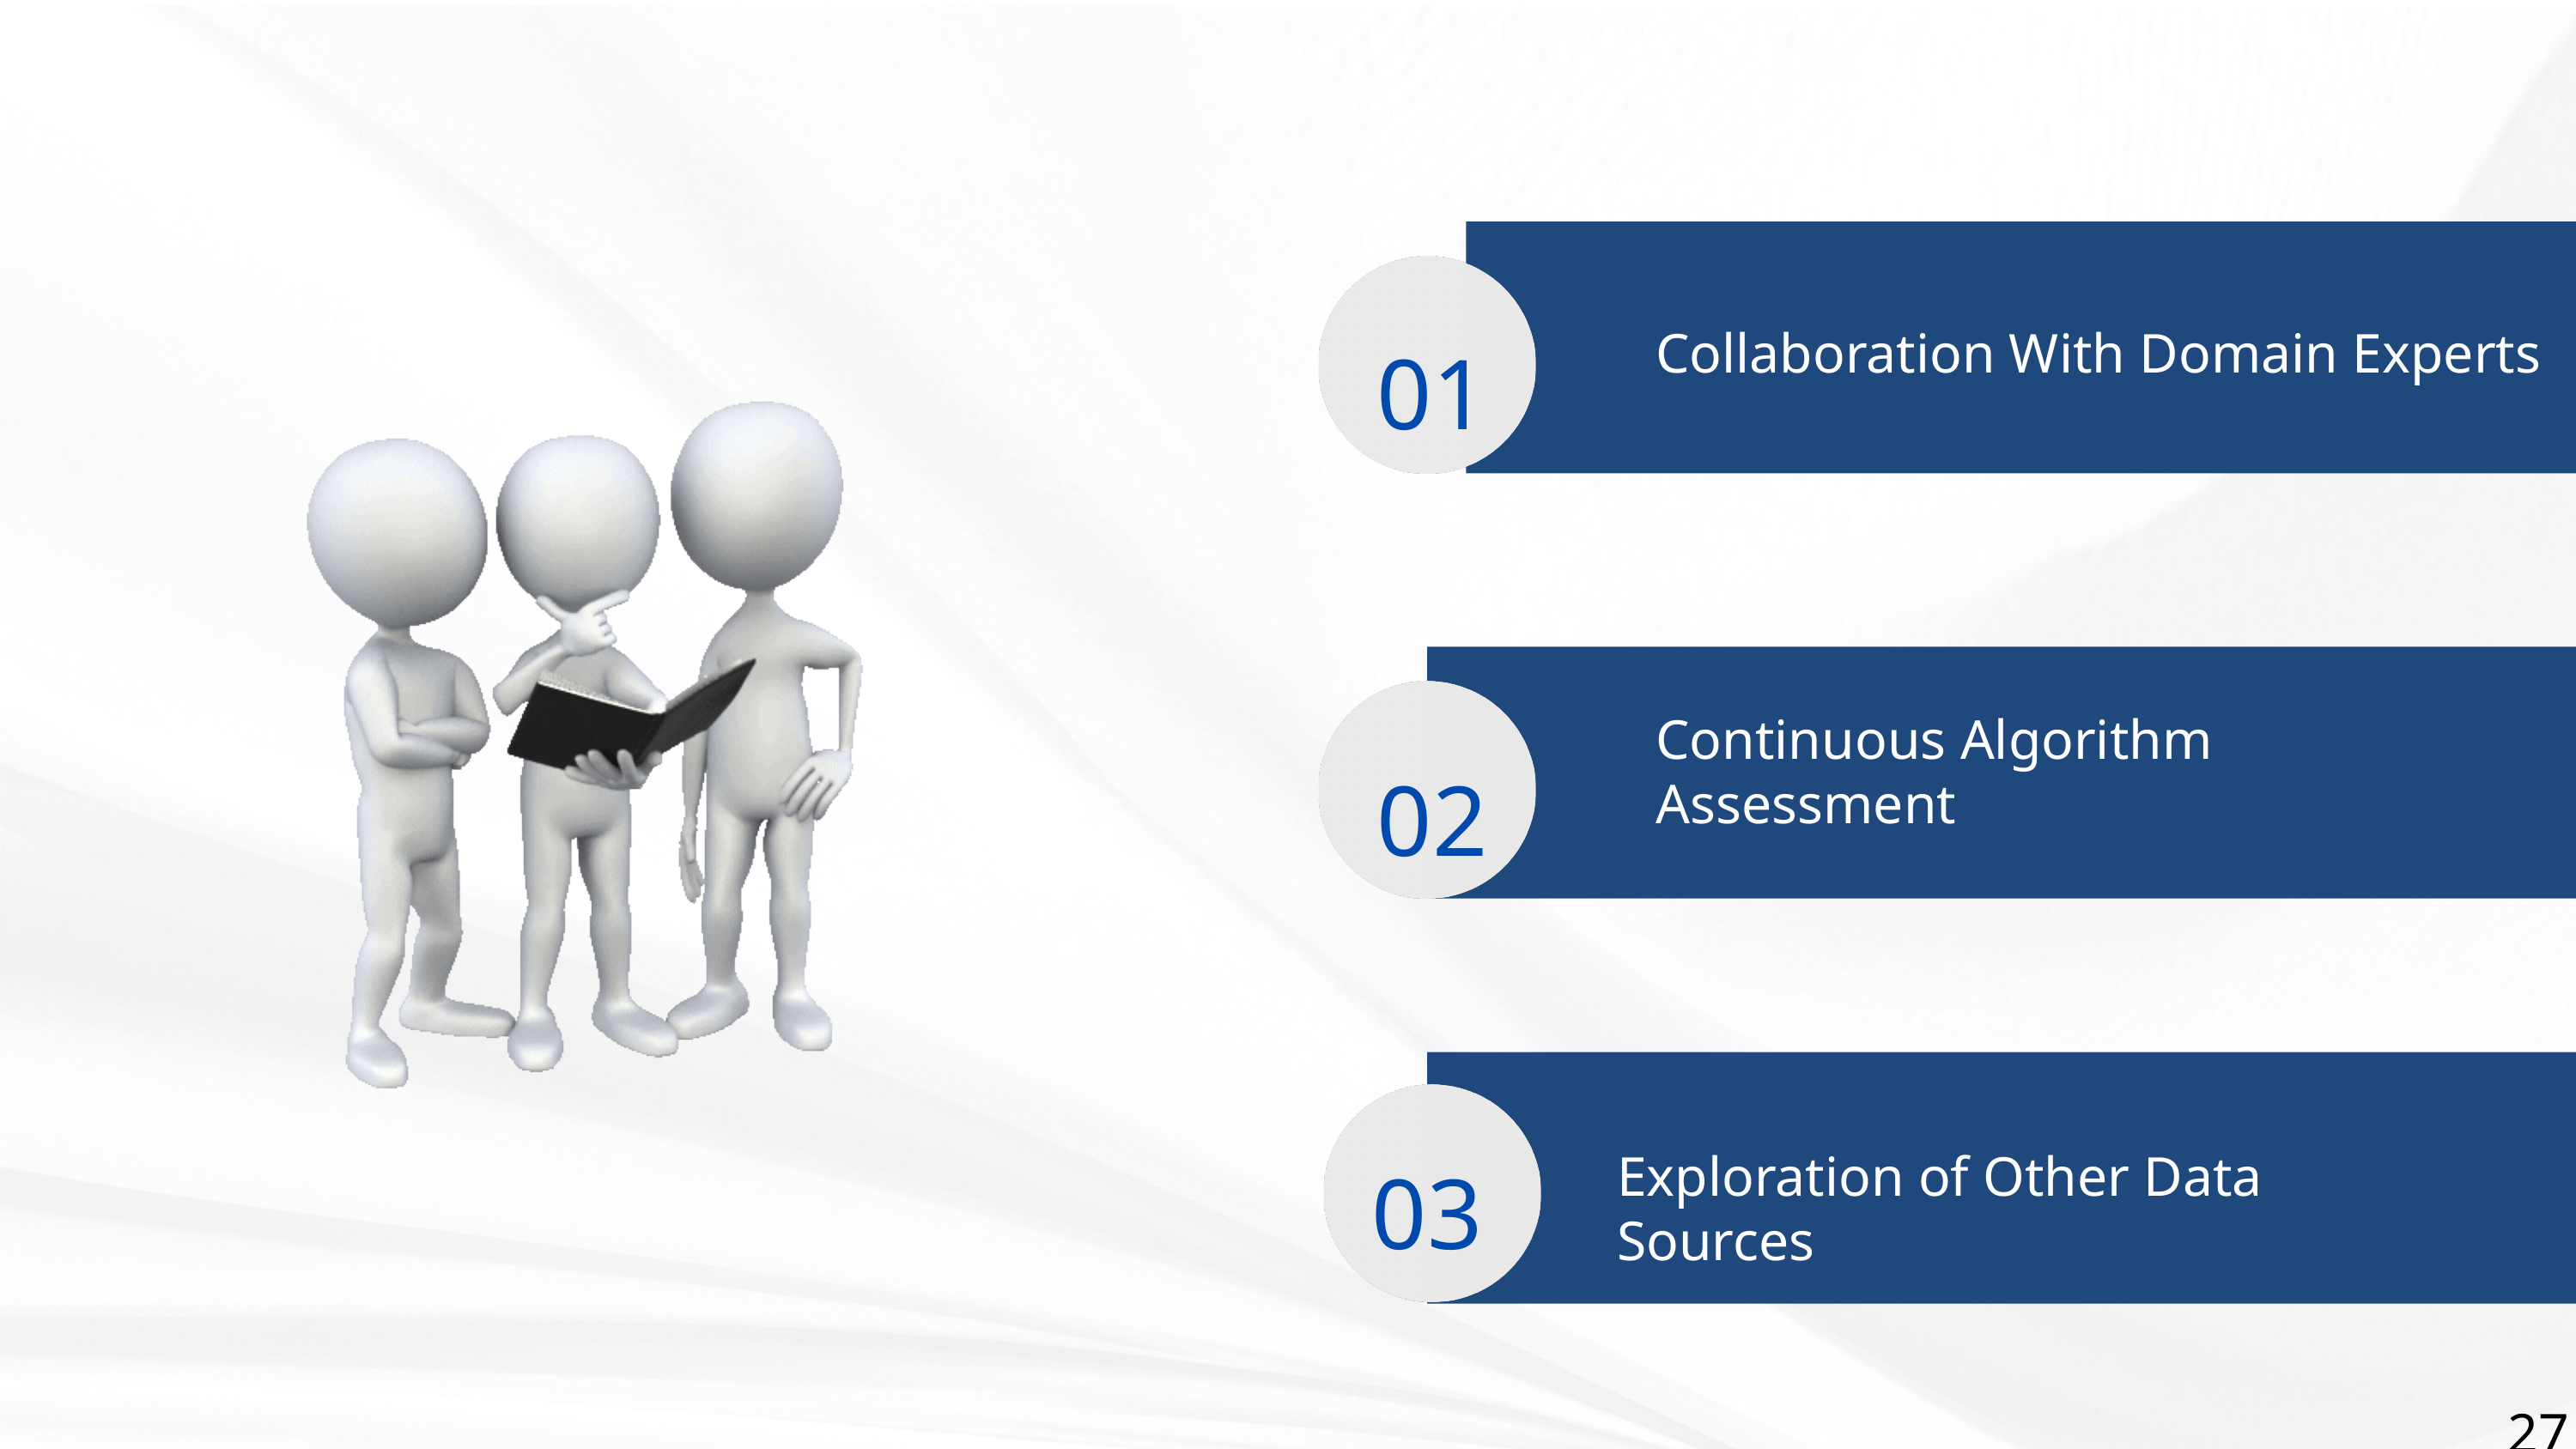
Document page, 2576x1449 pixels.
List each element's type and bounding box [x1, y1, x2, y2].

picture [258, 385, 939, 1194]
text_box [0, 5, 2576, 1449]
